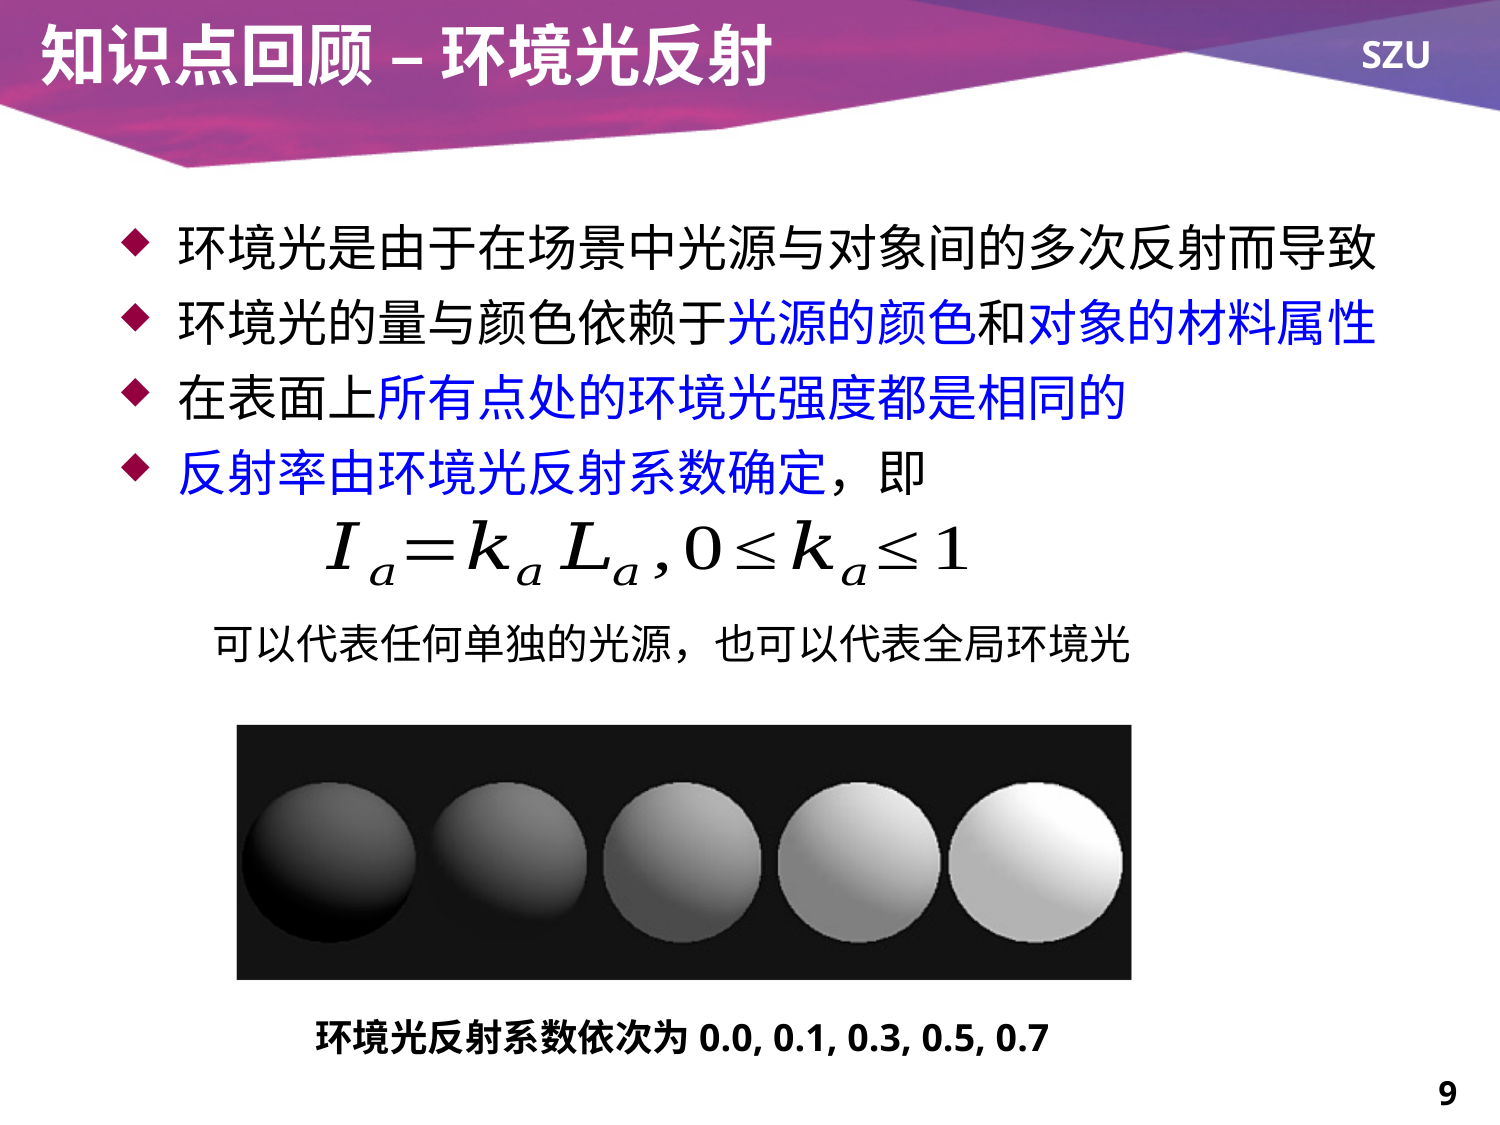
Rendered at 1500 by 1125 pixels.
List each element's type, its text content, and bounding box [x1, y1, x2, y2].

title 知识点回顾 – 环境光反射 [25, 15, 1320, 104]
slide_number 9 [1384, 1065, 1500, 1125]
text_box 环境光反射系数依次为0.0, 0.1, 0.3, 0.5, 0.7 [315, 1012, 1050, 1066]
picture [0, 0, 1500, 1125]
